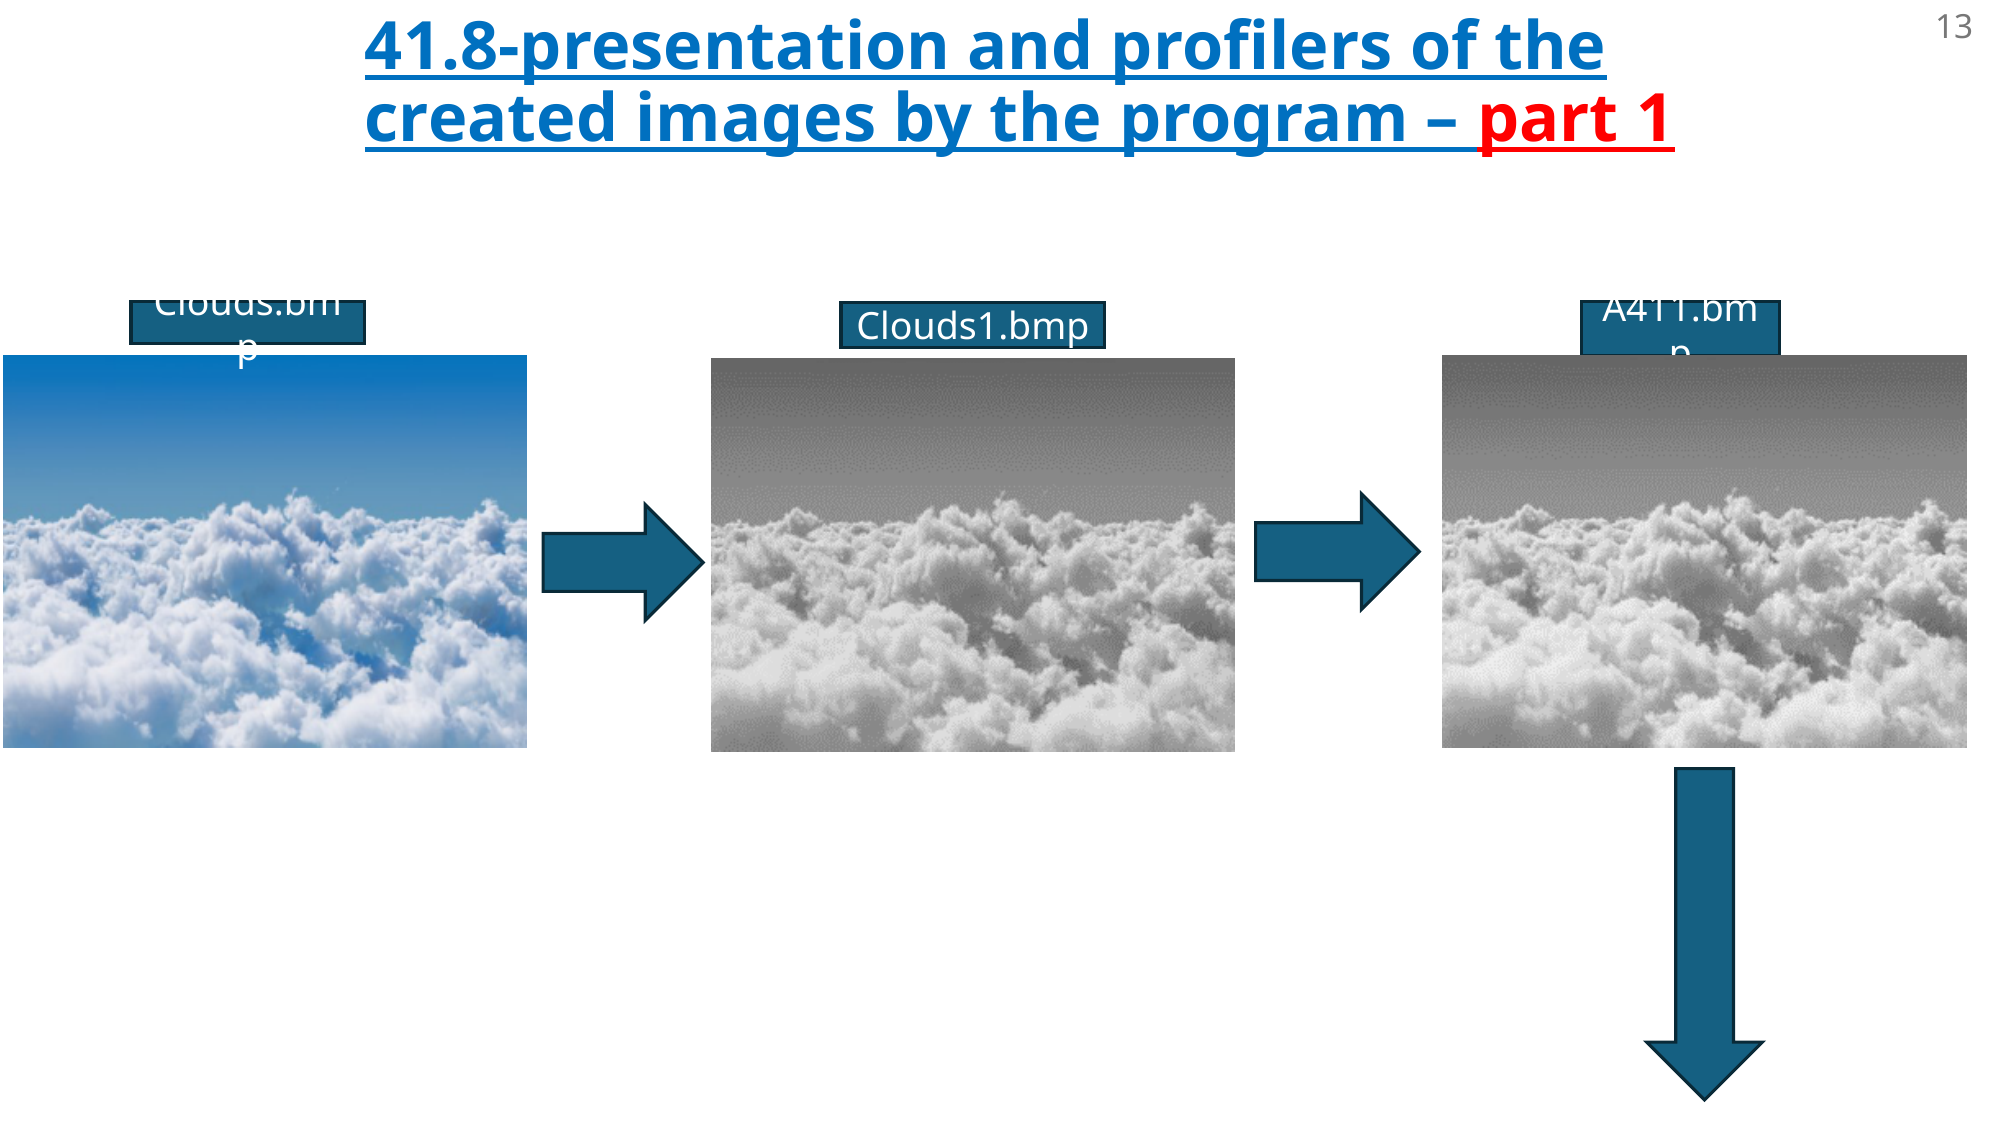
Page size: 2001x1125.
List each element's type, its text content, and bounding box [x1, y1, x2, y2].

picture [710, 358, 1236, 752]
text_box [541, 500, 706, 625]
picture [2, 354, 528, 749]
text_box [1642, 767, 1767, 1103]
text_box A411.bmp [1580, 300, 1781, 354]
picture [1442, 354, 1967, 749]
text_box [1254, 490, 1422, 614]
slide_number 13 [1920, 0, 2000, 58]
text_box Clouds1.bmp [839, 301, 1106, 349]
text_box 41.8-presentation and profilers of the created images by the program – part 1 [349, 0, 1777, 171]
text_box Clouds.bmp [129, 300, 366, 345]
